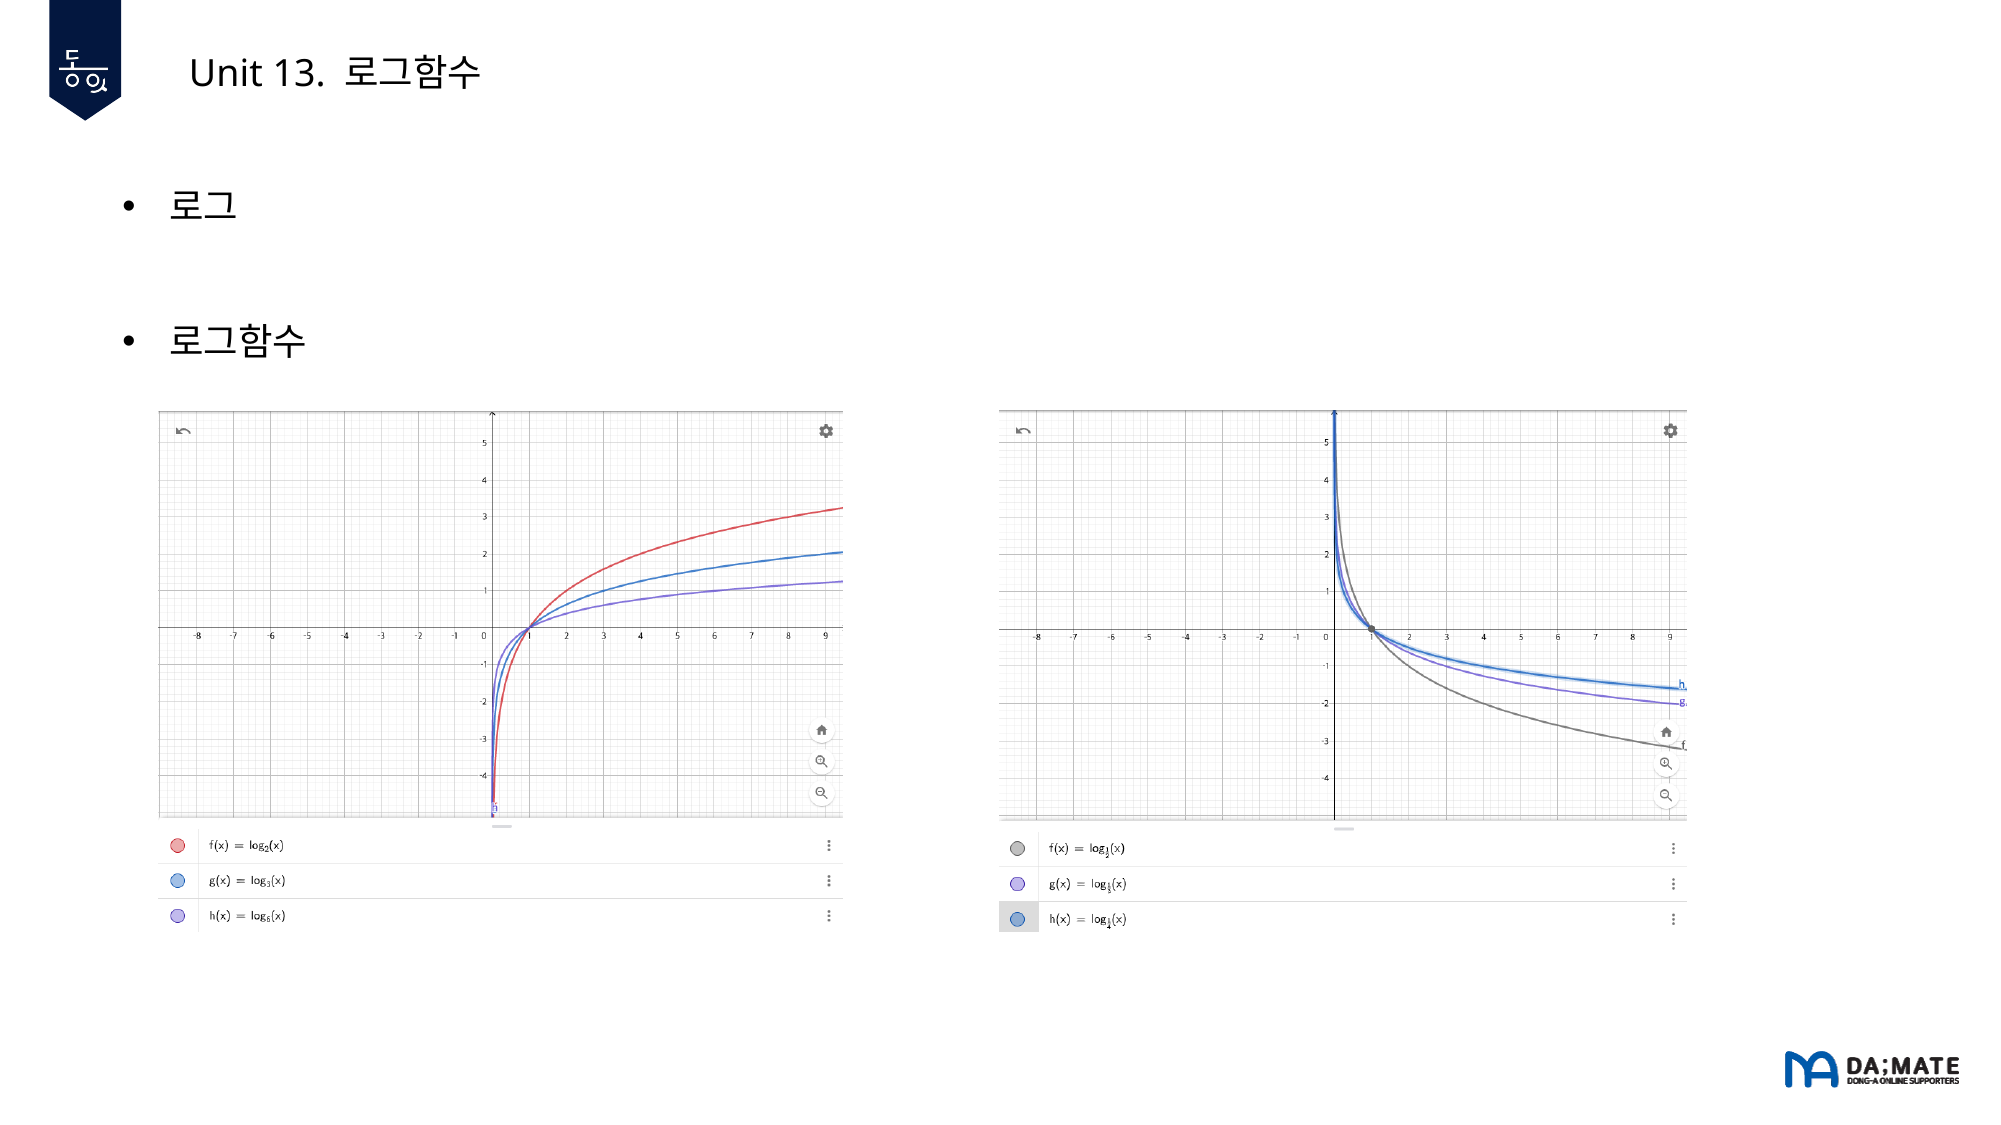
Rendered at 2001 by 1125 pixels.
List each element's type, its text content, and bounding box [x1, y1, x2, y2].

text_box [48, 0, 123, 122]
picture [158, 410, 843, 932]
text_box 로그 로그함수 [107, 175, 1939, 821]
picture [1769, 1031, 1991, 1114]
picture [999, 410, 1687, 932]
text_box Unit 13. 로그함수 [174, 41, 498, 101]
picture [59, 50, 108, 93]
